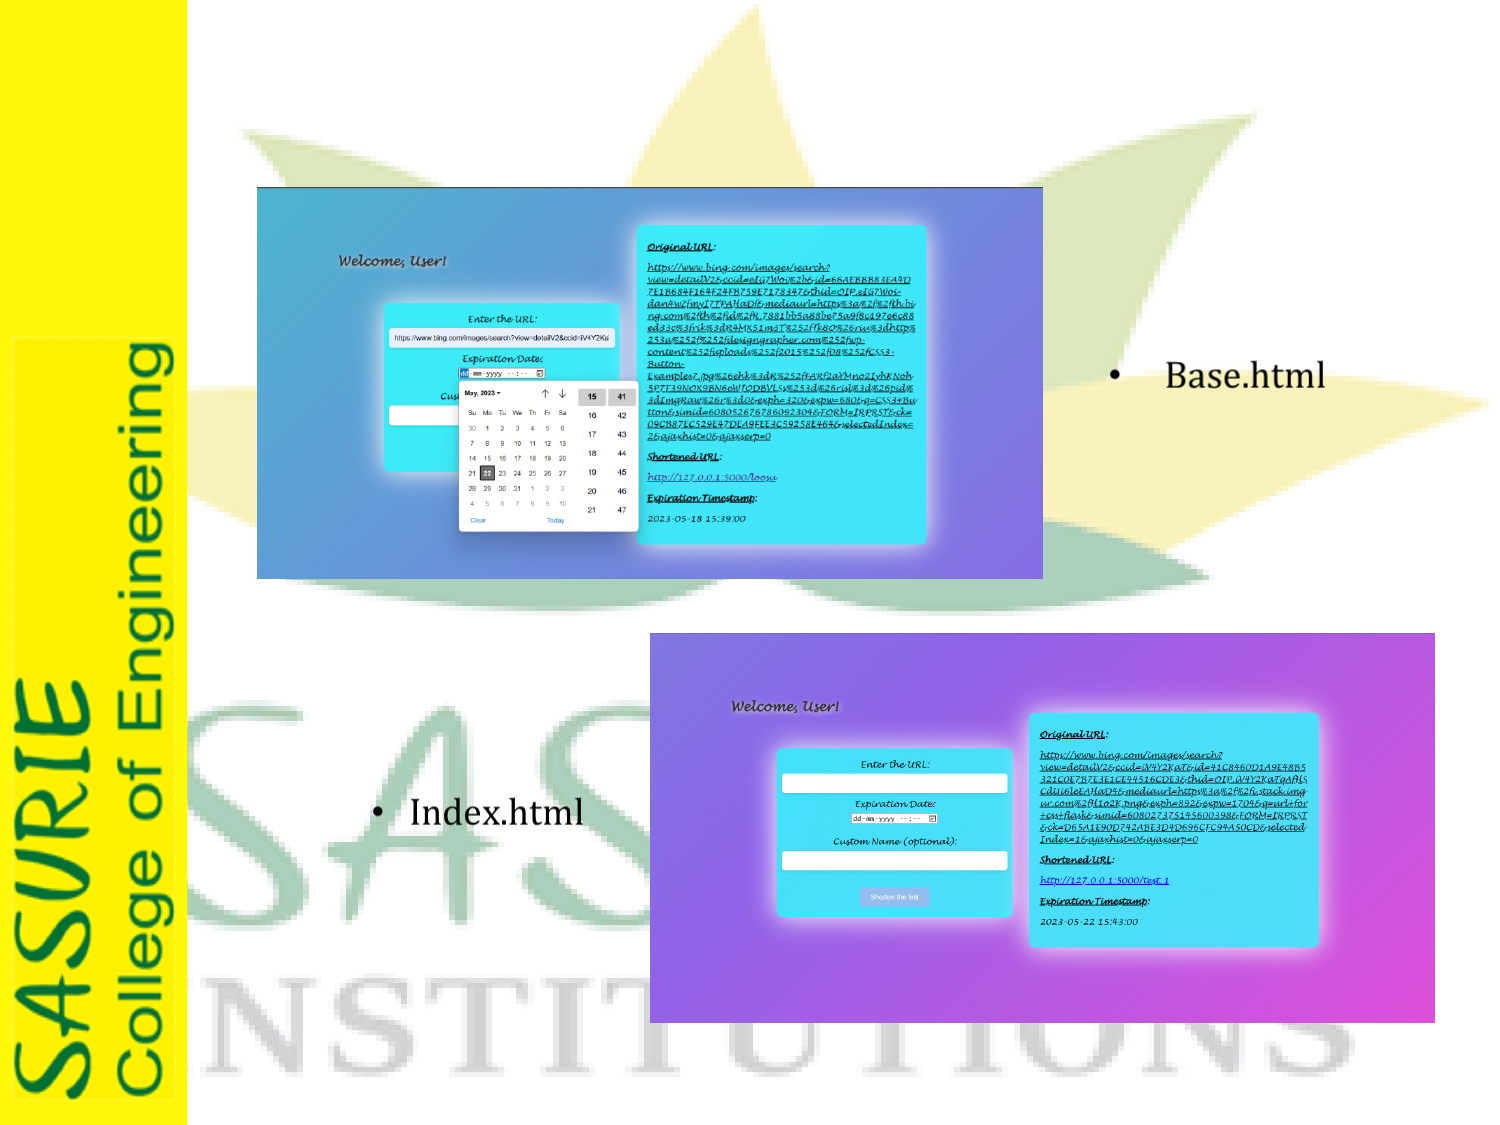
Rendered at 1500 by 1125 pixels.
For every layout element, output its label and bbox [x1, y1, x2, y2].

picture [649, 632, 1435, 1023]
picture [1087, 337, 1349, 419]
text_box [0, 810, 190, 1125]
picture [0, 339, 608, 1099]
picture [257, 187, 1043, 579]
text_box [0, 0, 190, 635]
